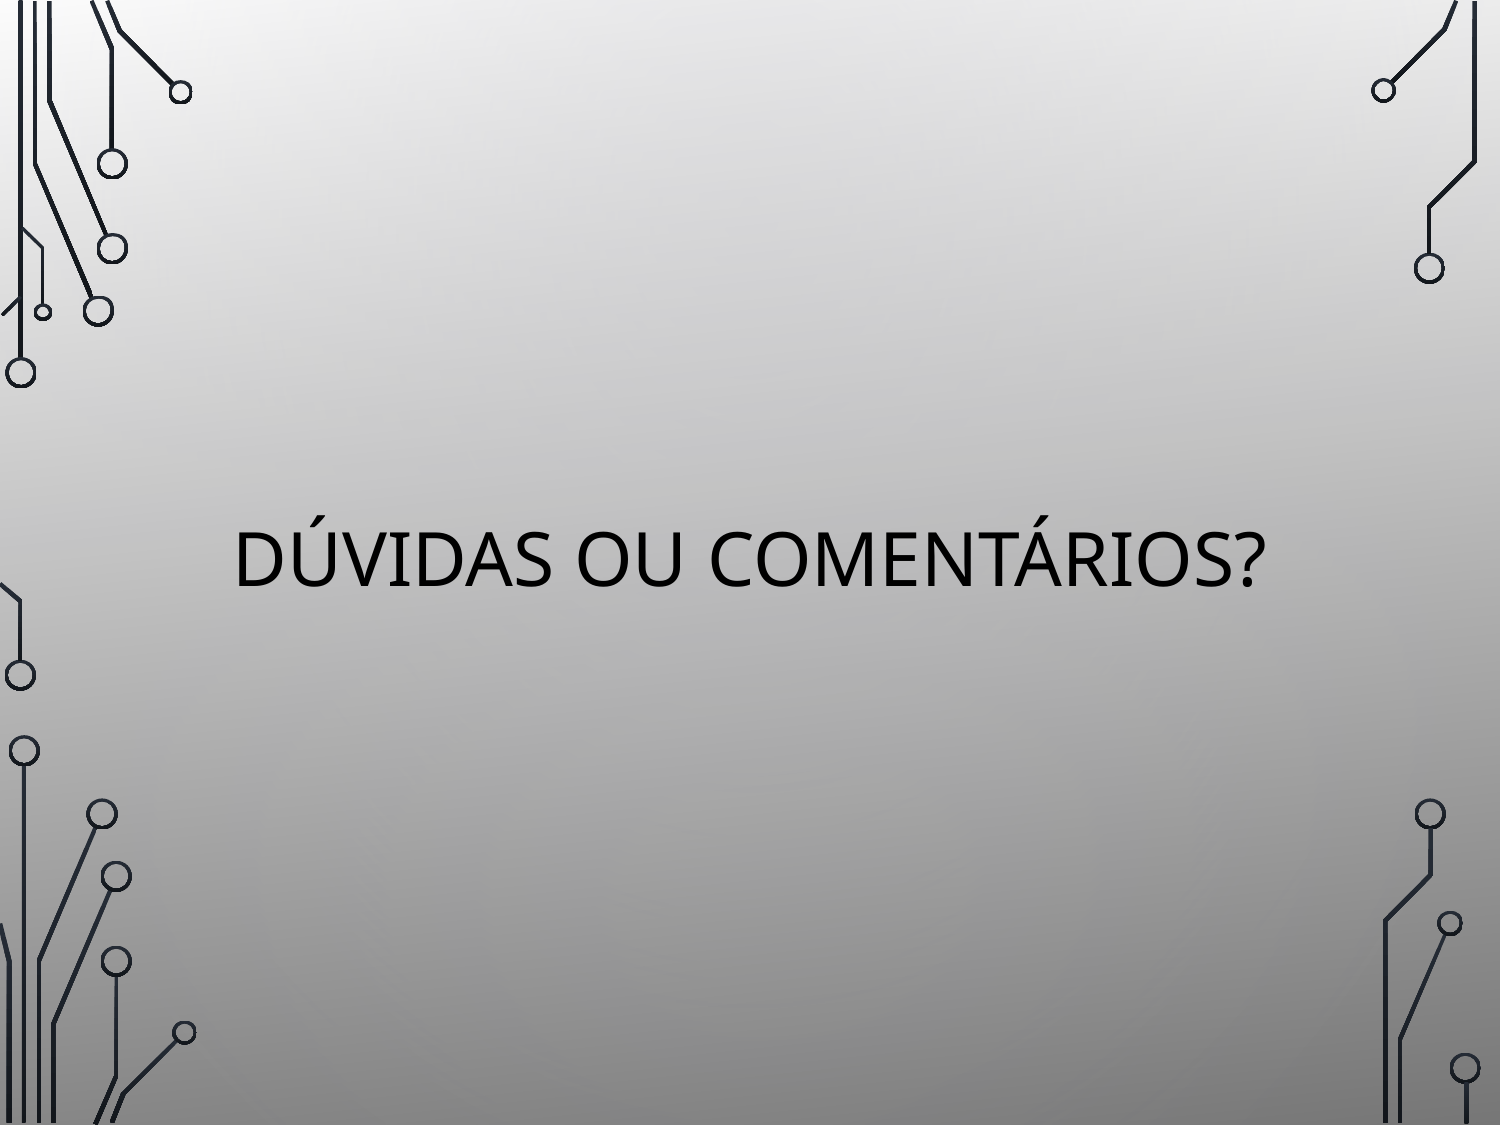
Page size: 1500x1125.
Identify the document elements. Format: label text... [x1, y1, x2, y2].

title Dúvidas ou comentários? [140, 441, 1360, 684]
